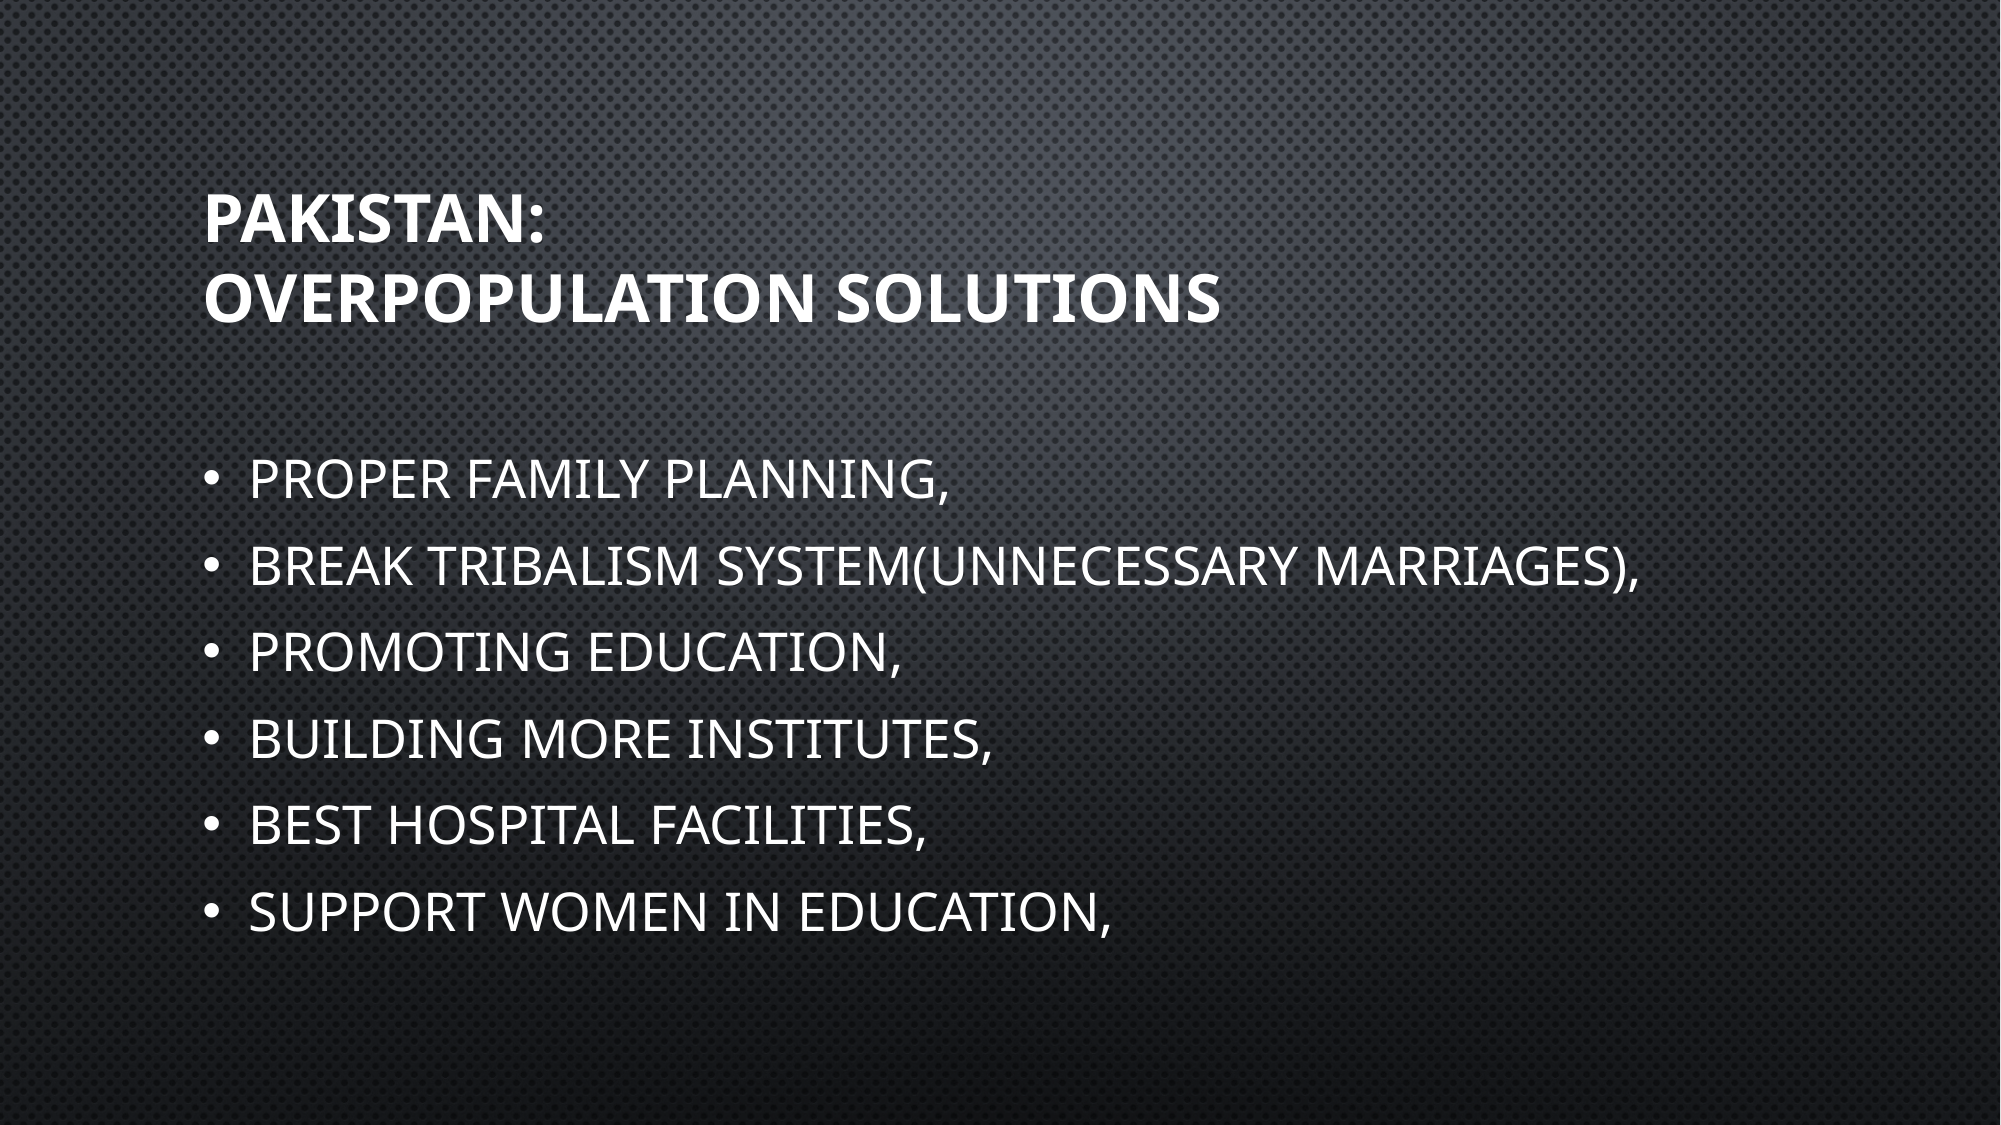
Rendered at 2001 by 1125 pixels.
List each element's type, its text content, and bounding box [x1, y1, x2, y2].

title Pakistan: overpopulation solutions [187, 99, 1813, 413]
list Proper family planning, Break tribalism system(unnecessary marriages), Promoting education, Building more institutes, Best hospital facilities, Support women in education, [187, 437, 1813, 950]
